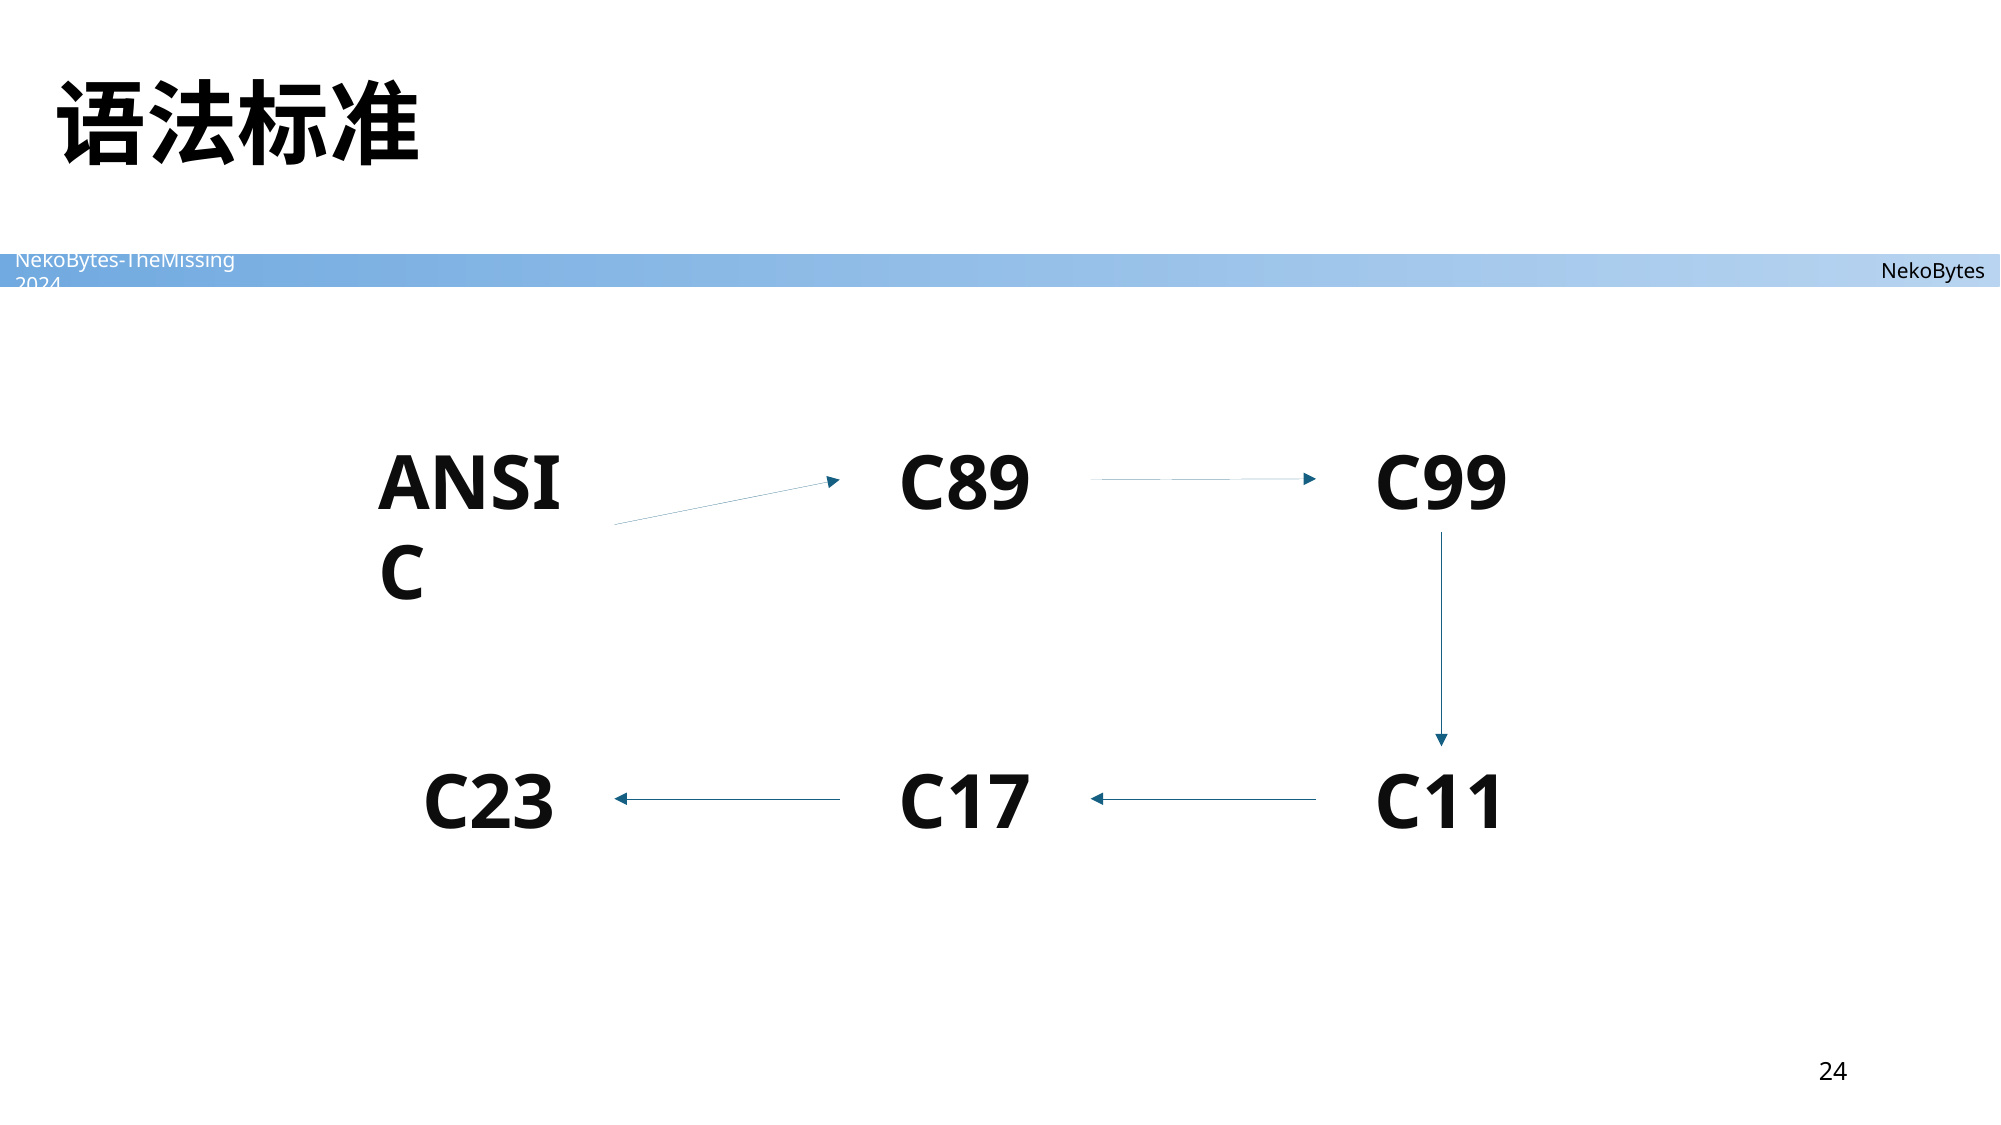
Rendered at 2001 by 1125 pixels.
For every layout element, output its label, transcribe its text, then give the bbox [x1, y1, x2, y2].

text_box C89 [839, 427, 1091, 532]
text_box C99 [1316, 427, 1567, 532]
text_box ANSIC [363, 427, 615, 622]
text_box C11 [1316, 746, 1567, 852]
text_box C17 [839, 746, 1091, 852]
slide_number 24 [1412, 1042, 1863, 1103]
title 语法标准 [39, 19, 1765, 237]
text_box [613, 479, 841, 526]
text_box C23 [363, 746, 615, 852]
